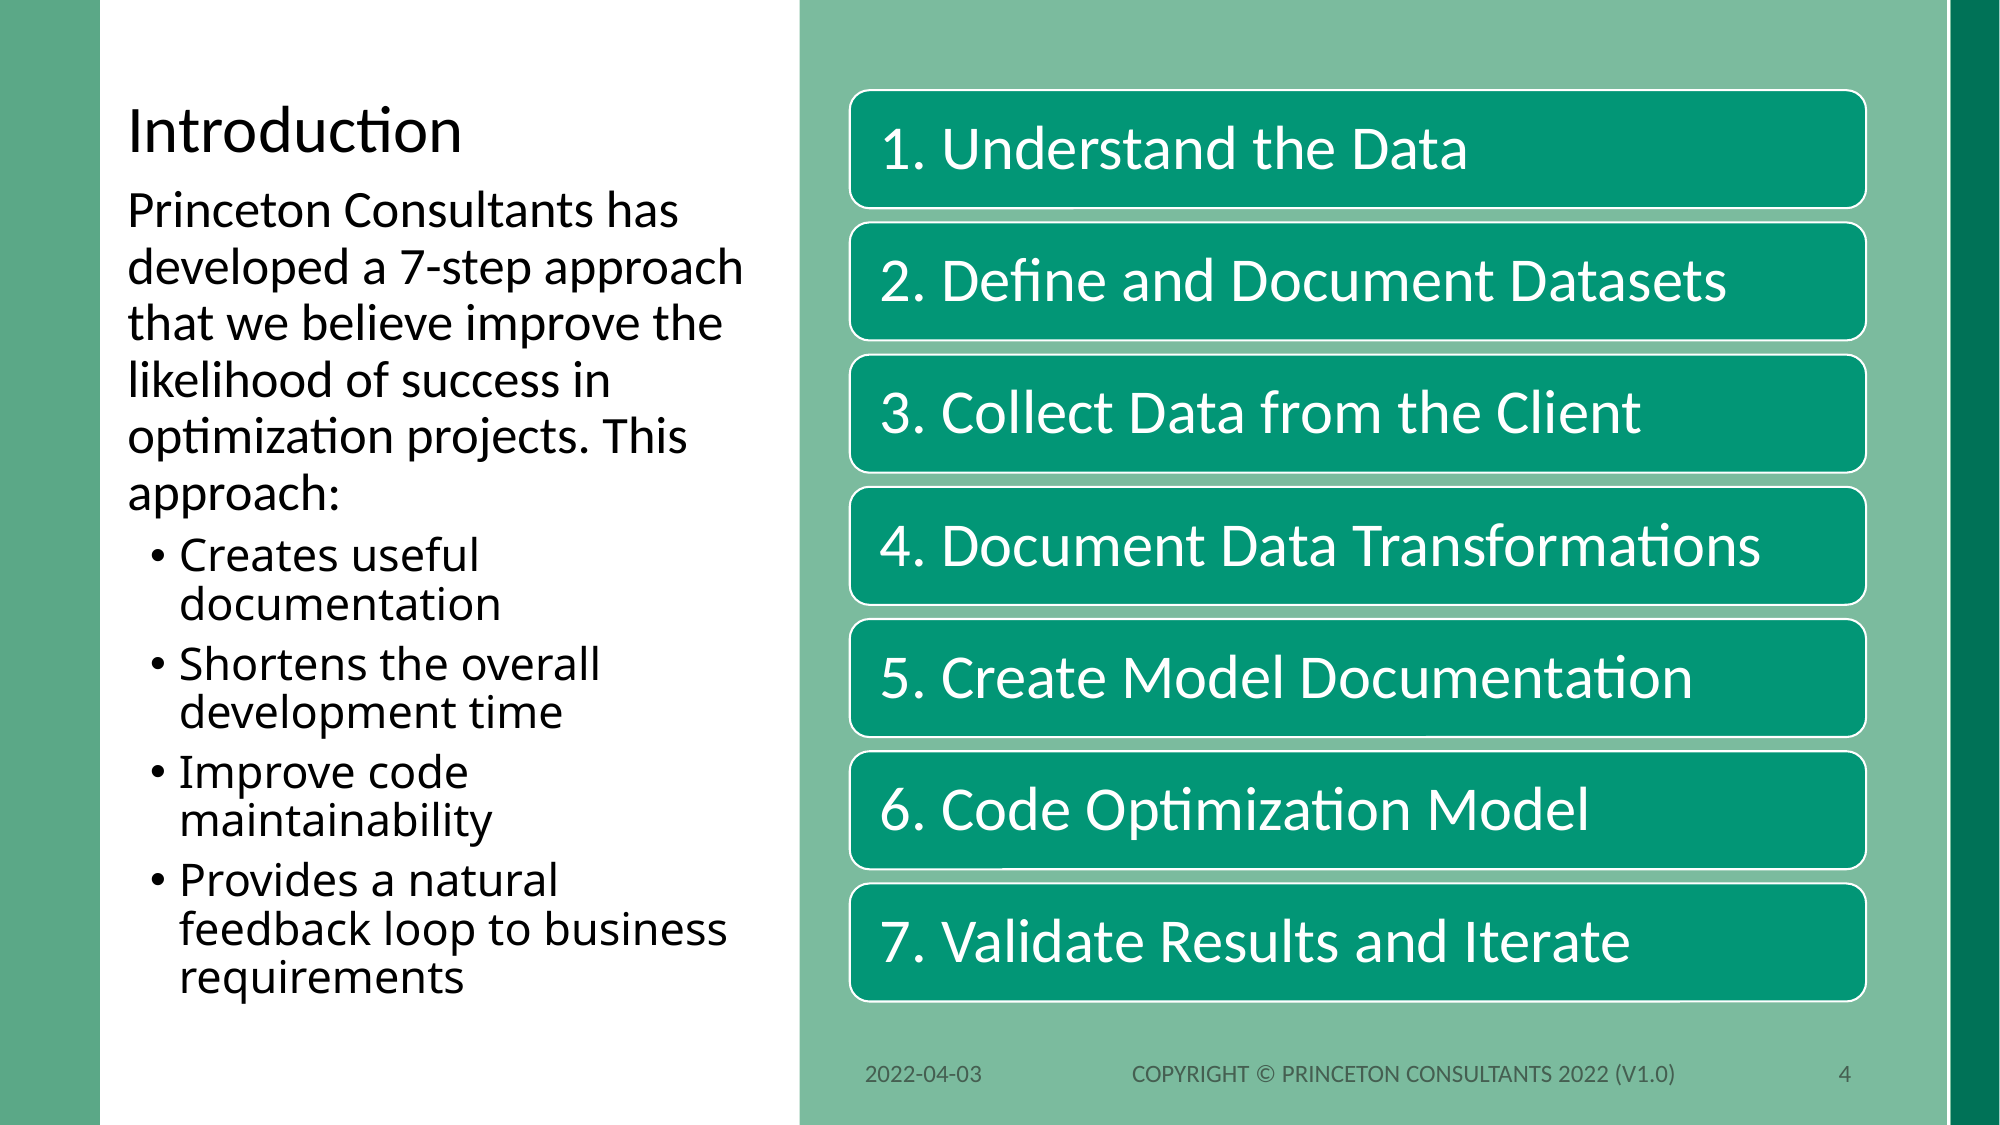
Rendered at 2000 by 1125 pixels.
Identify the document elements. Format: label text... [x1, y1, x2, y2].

title Introduction [112, 62, 788, 175]
picture [849, 79, 1867, 1013]
list Princeton Consultants has developed a 7-step approach that we believe improve the likelihood of success in optimization projects. This approach: Creates useful documentation Shortens the overall development time Improve code maintainability Provides a natural feedback loop to business requirements [112, 174, 763, 1013]
slide_number 4 [1766, 1042, 1867, 1103]
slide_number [849, 1042, 1050, 1103]
footer Copyright © Princeton Consultants 2022 (V1.0) [1074, 1042, 1734, 1103]
